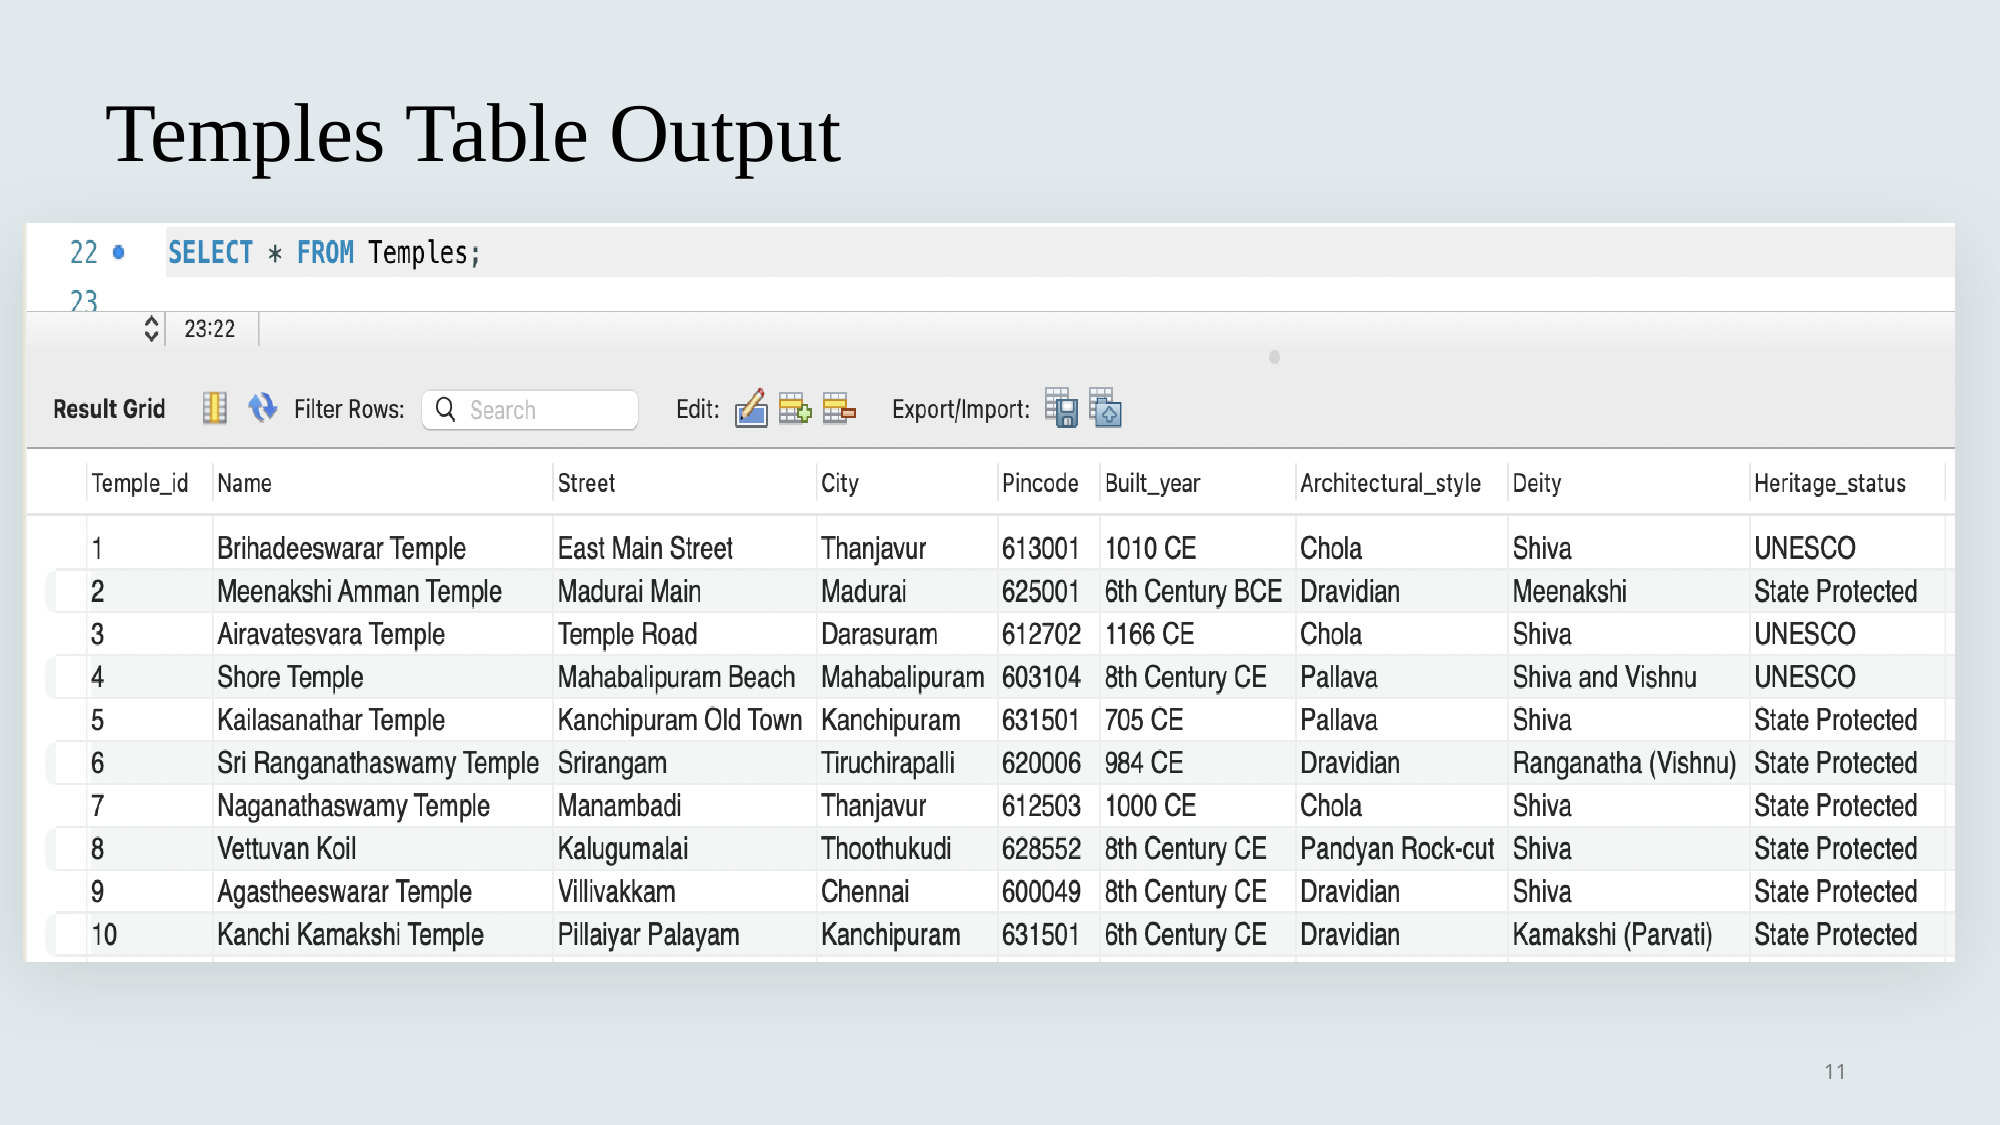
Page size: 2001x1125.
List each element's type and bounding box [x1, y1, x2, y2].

text_box [0, 0, 2000, 1125]
picture [23, 223, 1955, 963]
